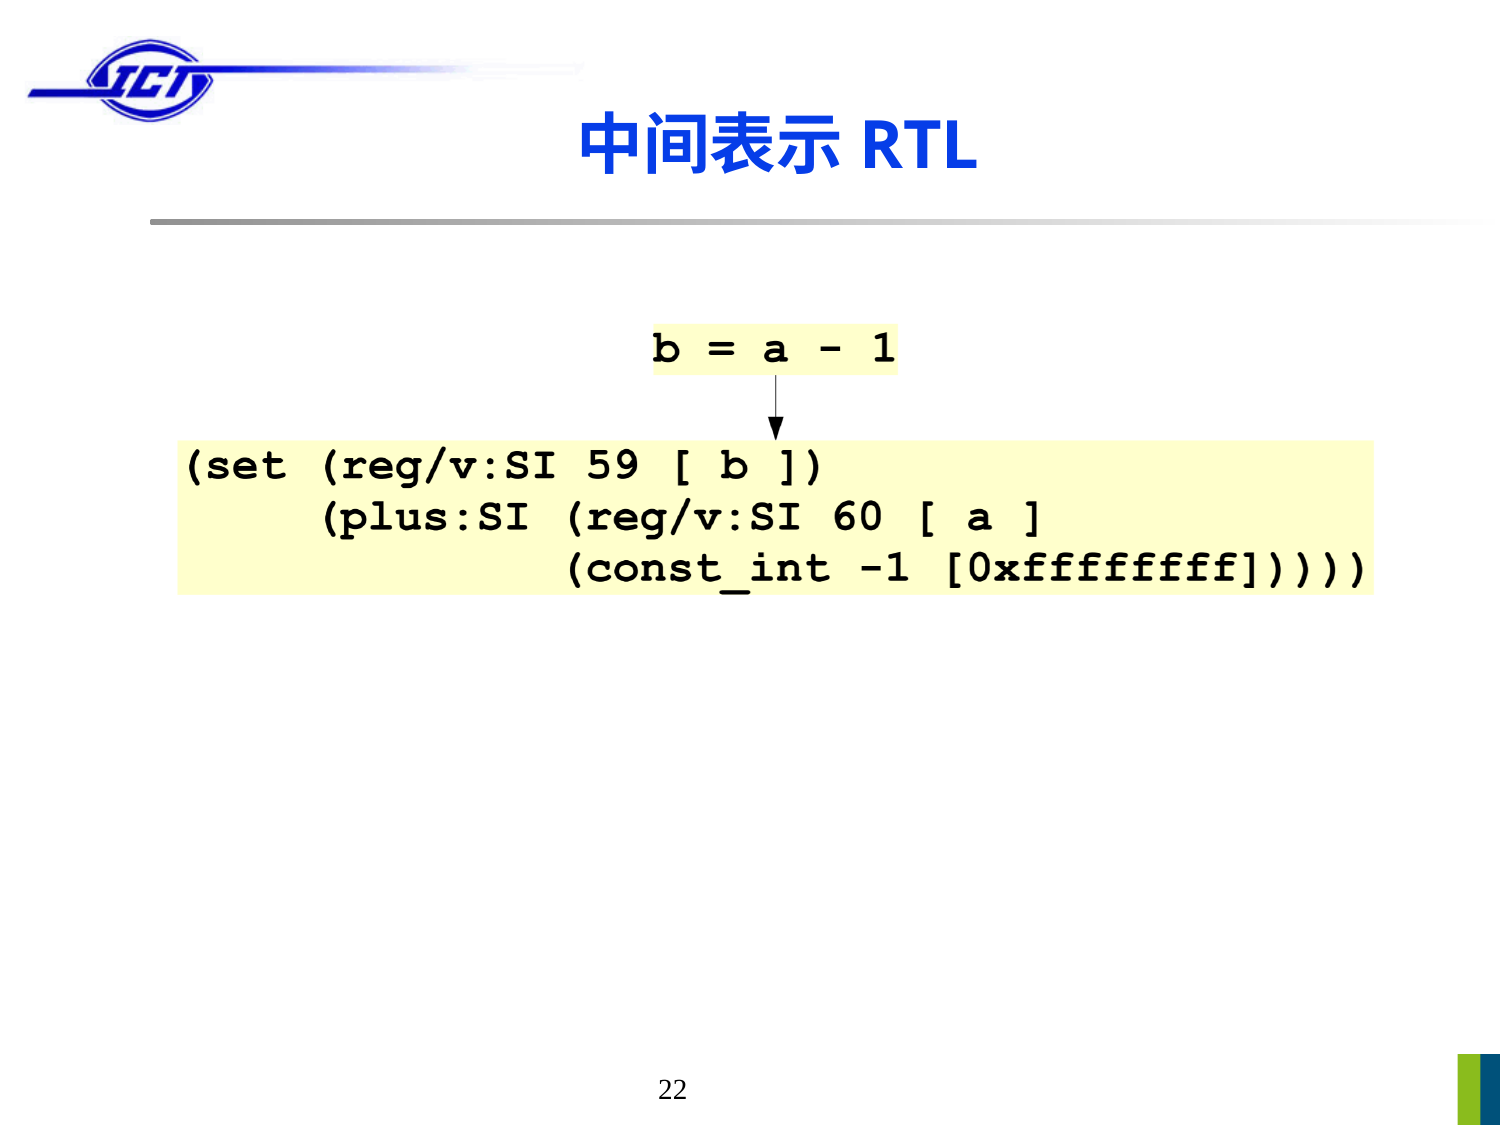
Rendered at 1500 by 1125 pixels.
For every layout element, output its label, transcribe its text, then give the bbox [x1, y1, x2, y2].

picture [94, 302, 1397, 646]
title 中间表示RTL [159, 66, 1397, 217]
picture [24, 36, 600, 125]
